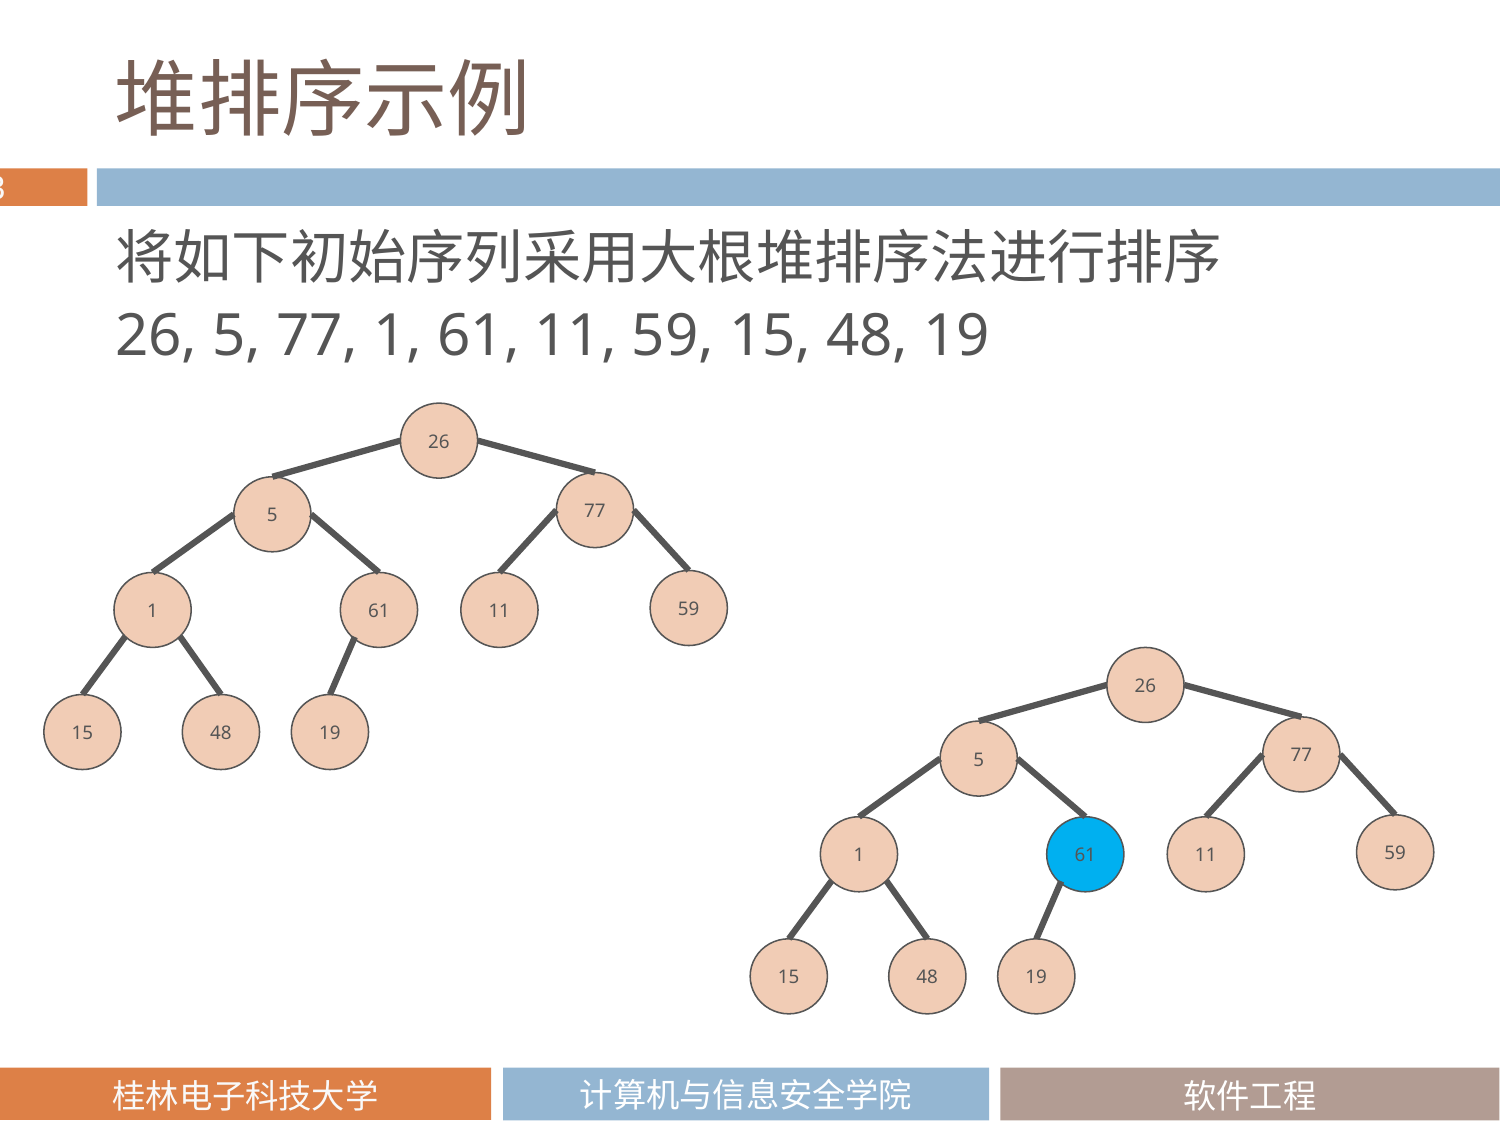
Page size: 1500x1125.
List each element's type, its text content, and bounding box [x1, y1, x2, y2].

title 堆排序示例 [99, 37, 1438, 155]
list 将如下初始序列采用大根堆排序法进行排序 26, 5, 77, 1, 61, 11, 59, 15, 48, 19 [100, 219, 1439, 385]
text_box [750, 647, 1434, 1014]
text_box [43, 403, 728, 770]
